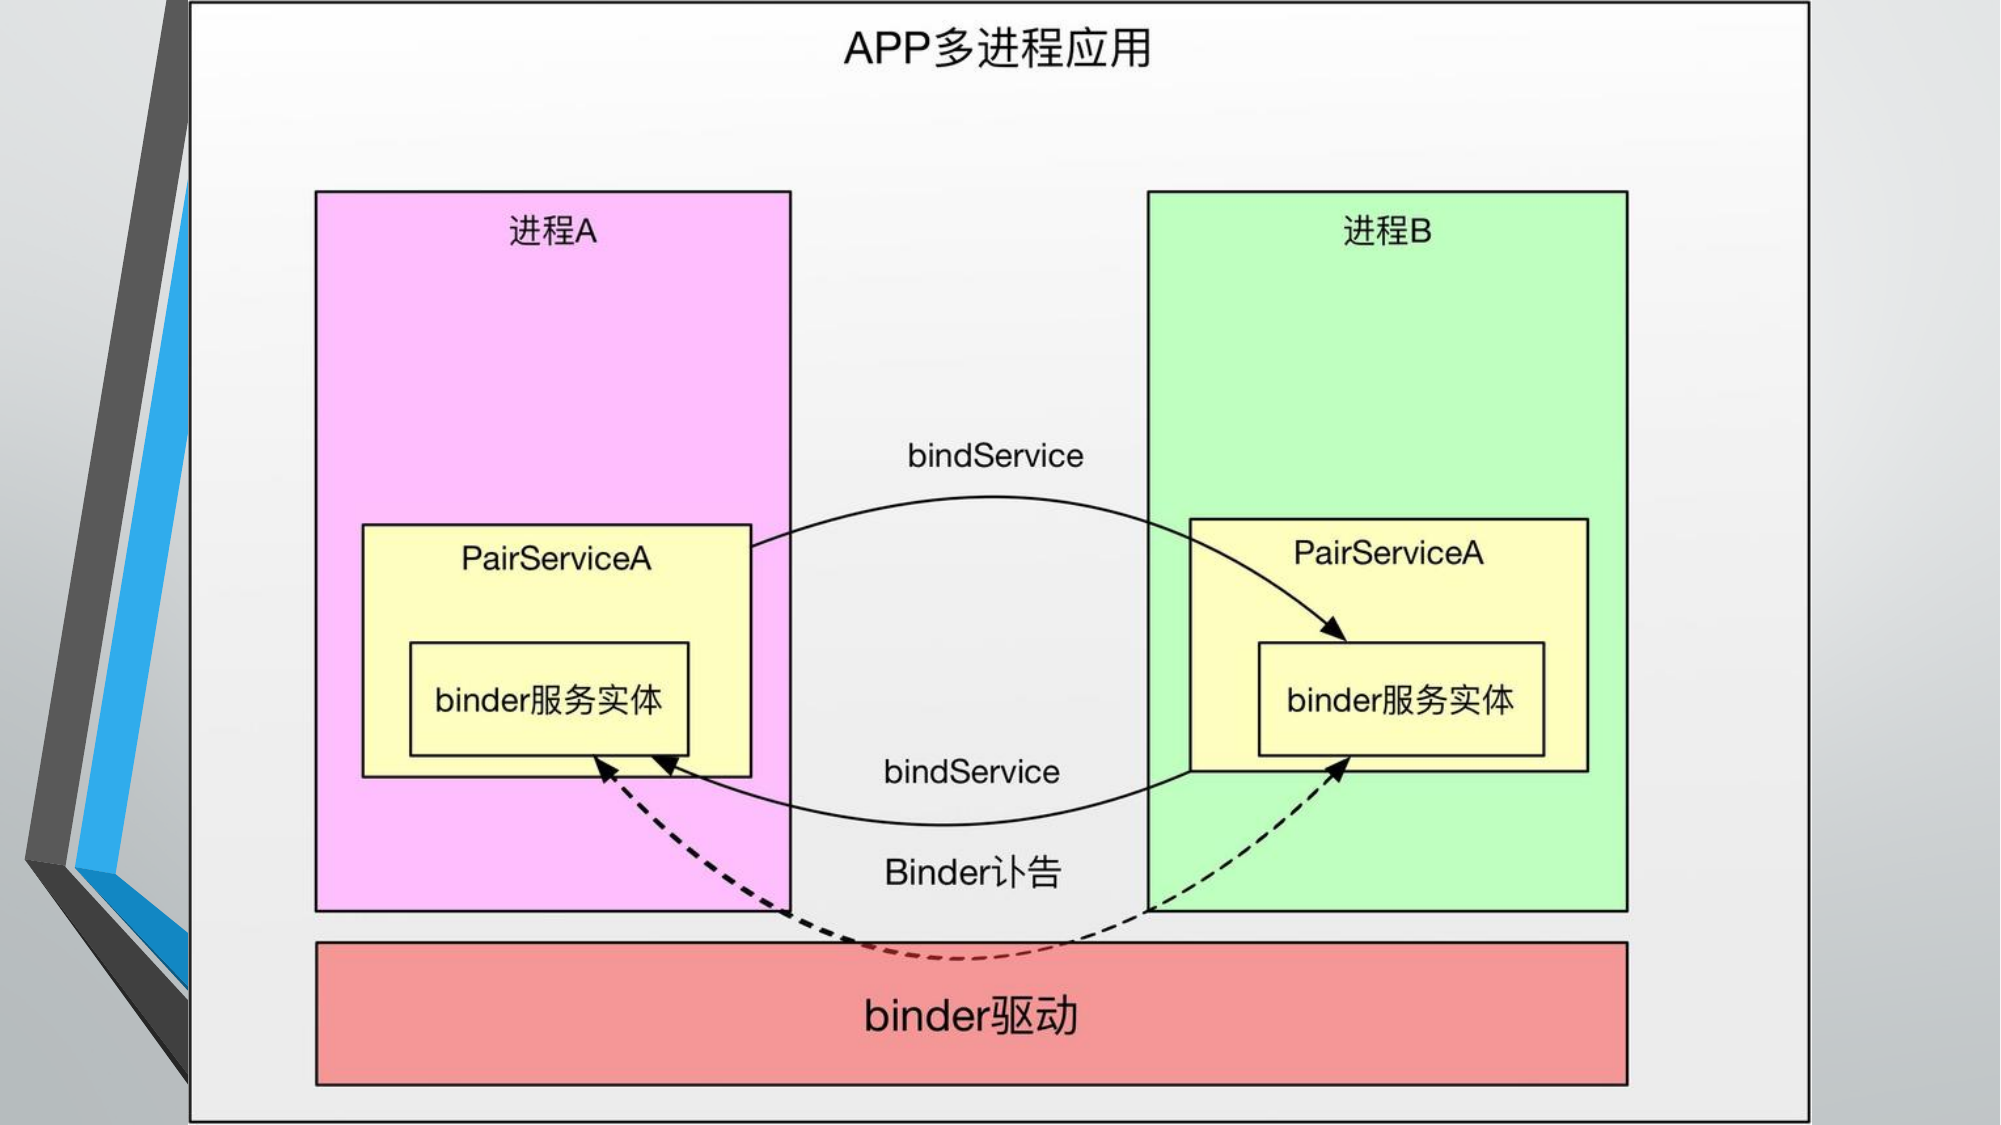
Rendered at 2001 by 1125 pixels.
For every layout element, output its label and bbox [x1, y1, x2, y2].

picture [187, 0, 1813, 1125]
